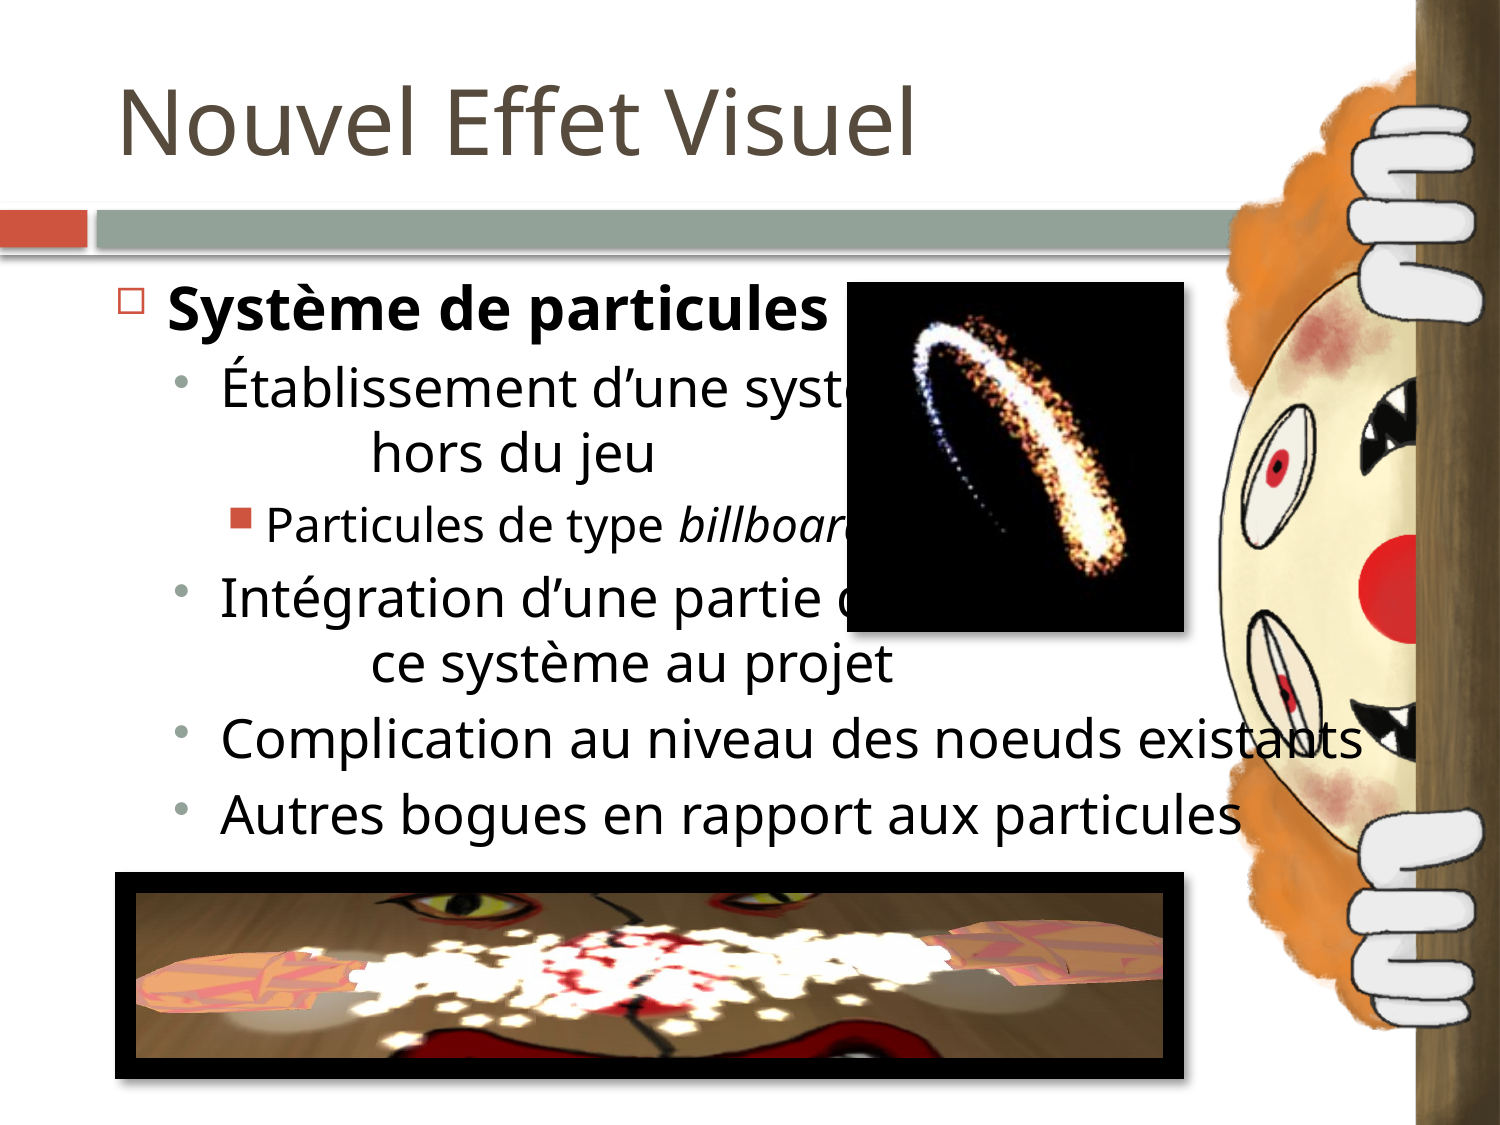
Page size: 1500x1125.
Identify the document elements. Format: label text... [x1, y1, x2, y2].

picture [135, 892, 1164, 1059]
picture [1213, 0, 1500, 1125]
picture [867, 302, 1164, 612]
title Nouvel Effet Visuel [100, 37, 1438, 200]
list Système de particules Établissement d’une système hors du jeu Particules de type billboard. Intégration d’une partie de ce système au projet Complication au niveau des noeuds existants Autres bogues en rapport aux particules [100, 262, 1438, 1000]
